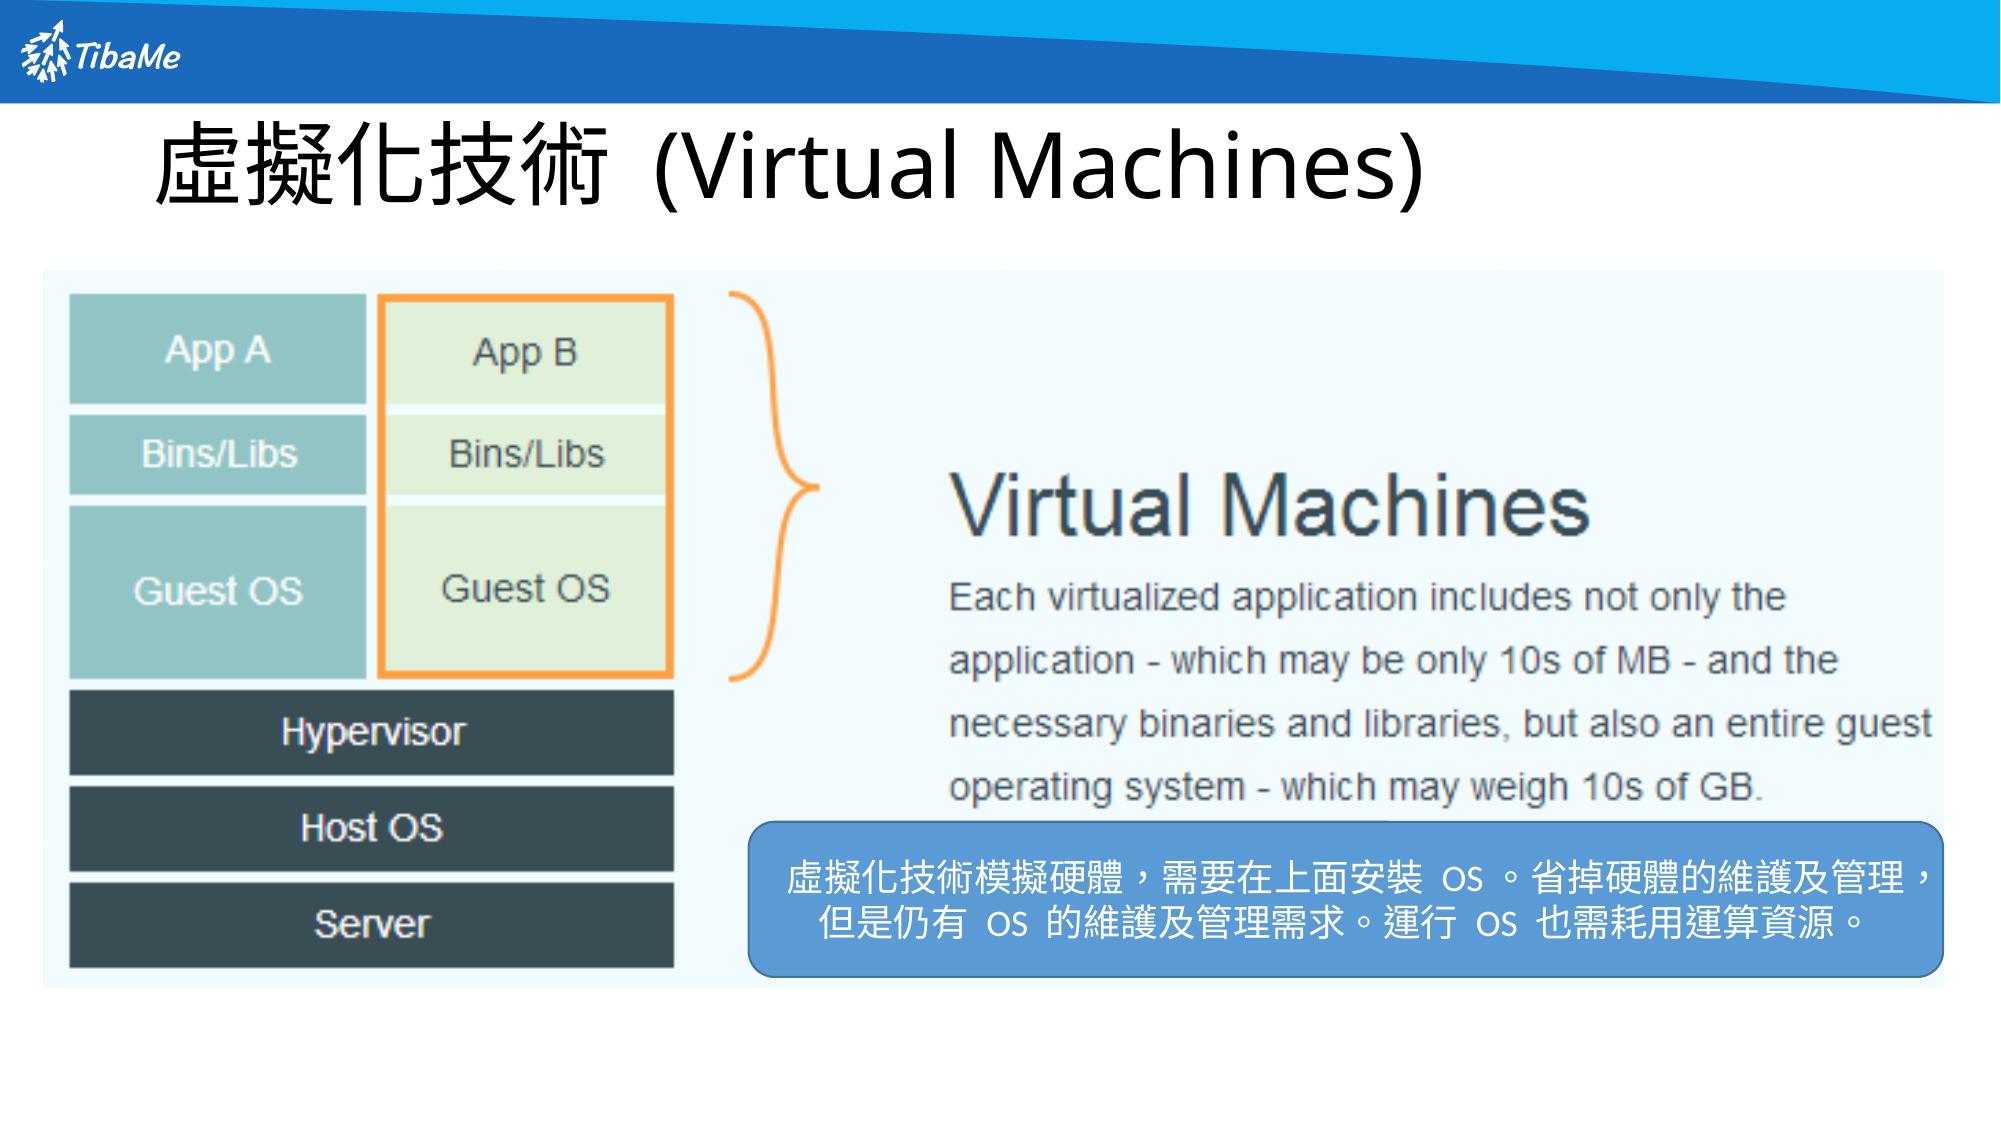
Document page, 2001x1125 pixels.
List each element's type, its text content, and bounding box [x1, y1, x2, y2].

title 虛擬化技術 (Virtual Machines) [137, 59, 1863, 270]
picture [0, 0, 2001, 1125]
